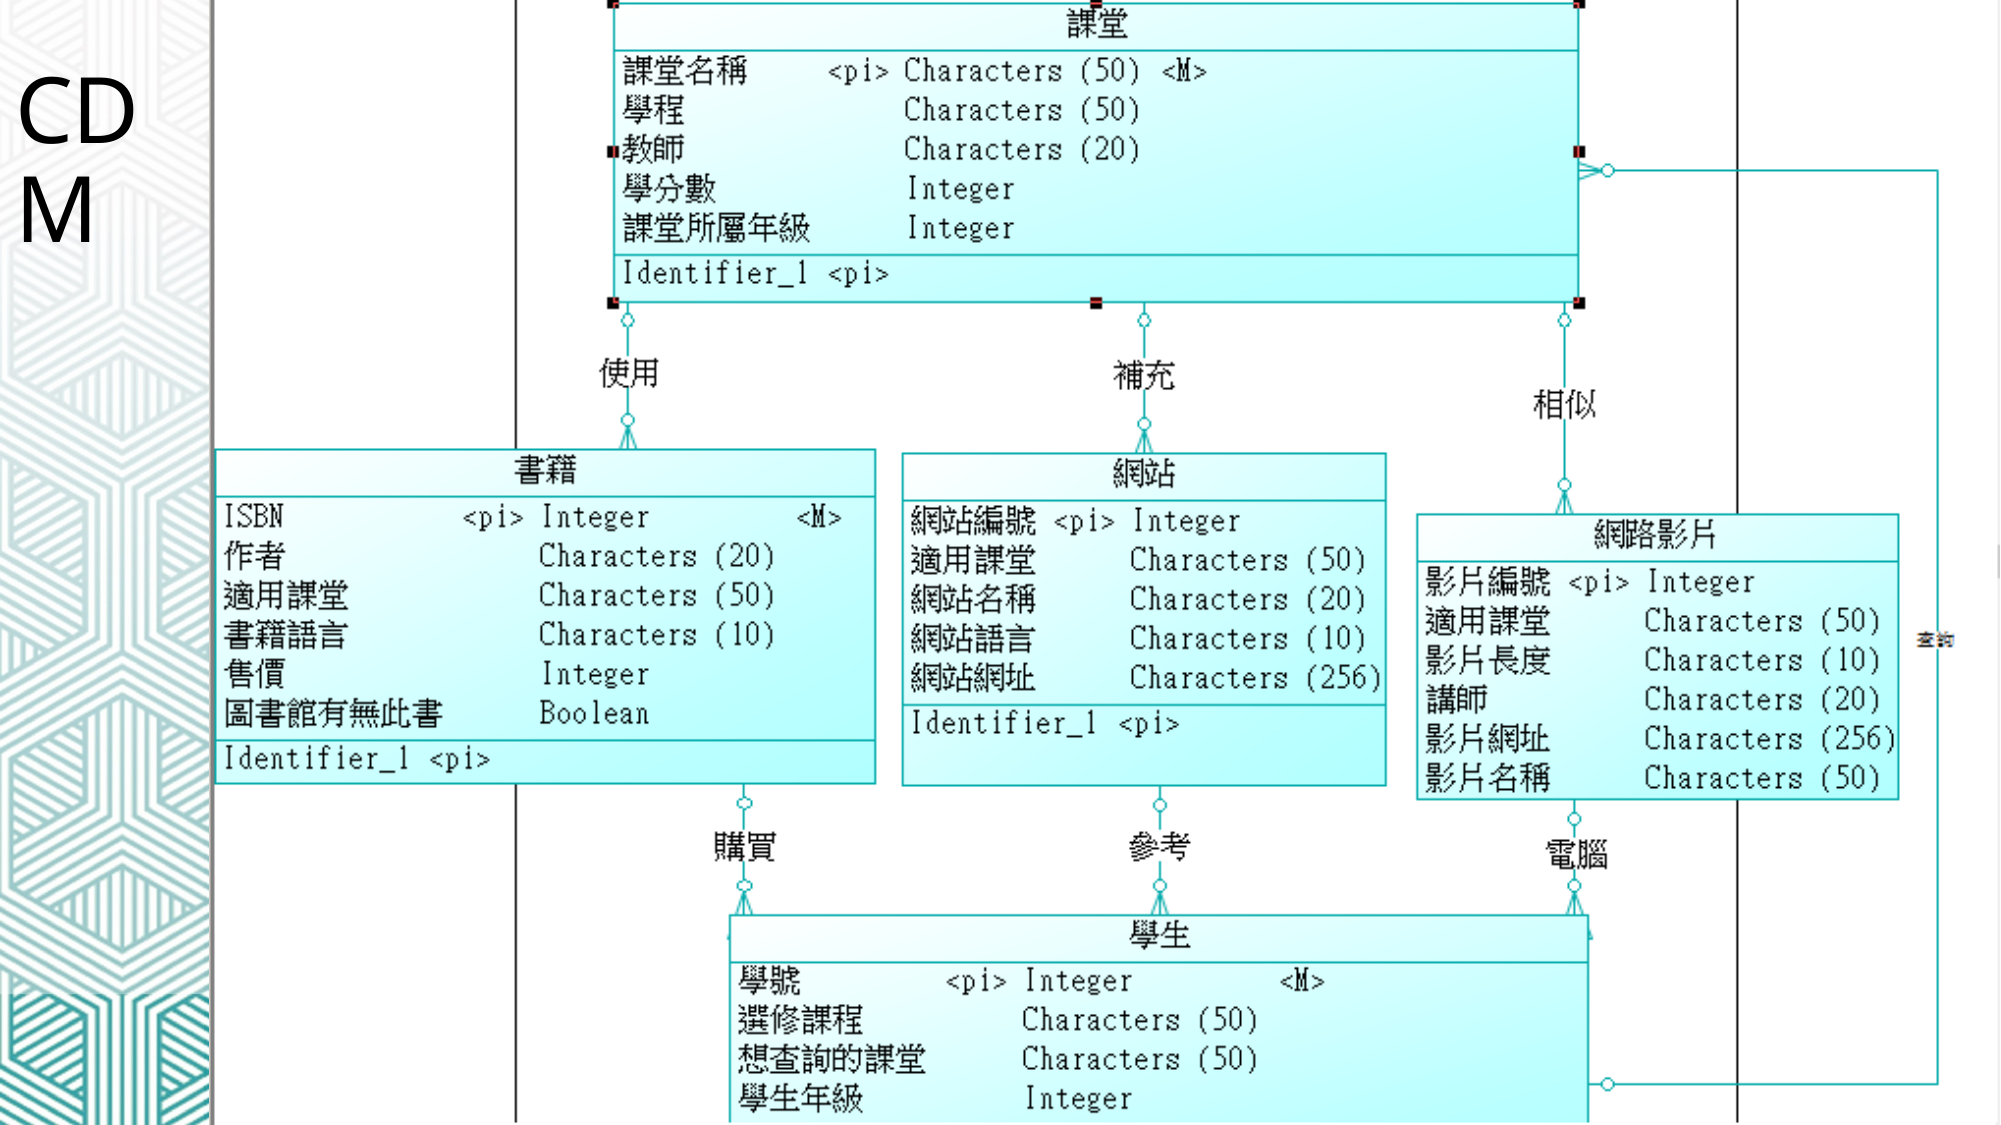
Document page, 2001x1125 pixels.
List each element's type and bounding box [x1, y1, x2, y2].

list [0, 0, 209, 1125]
picture [209, 0, 2000, 1125]
